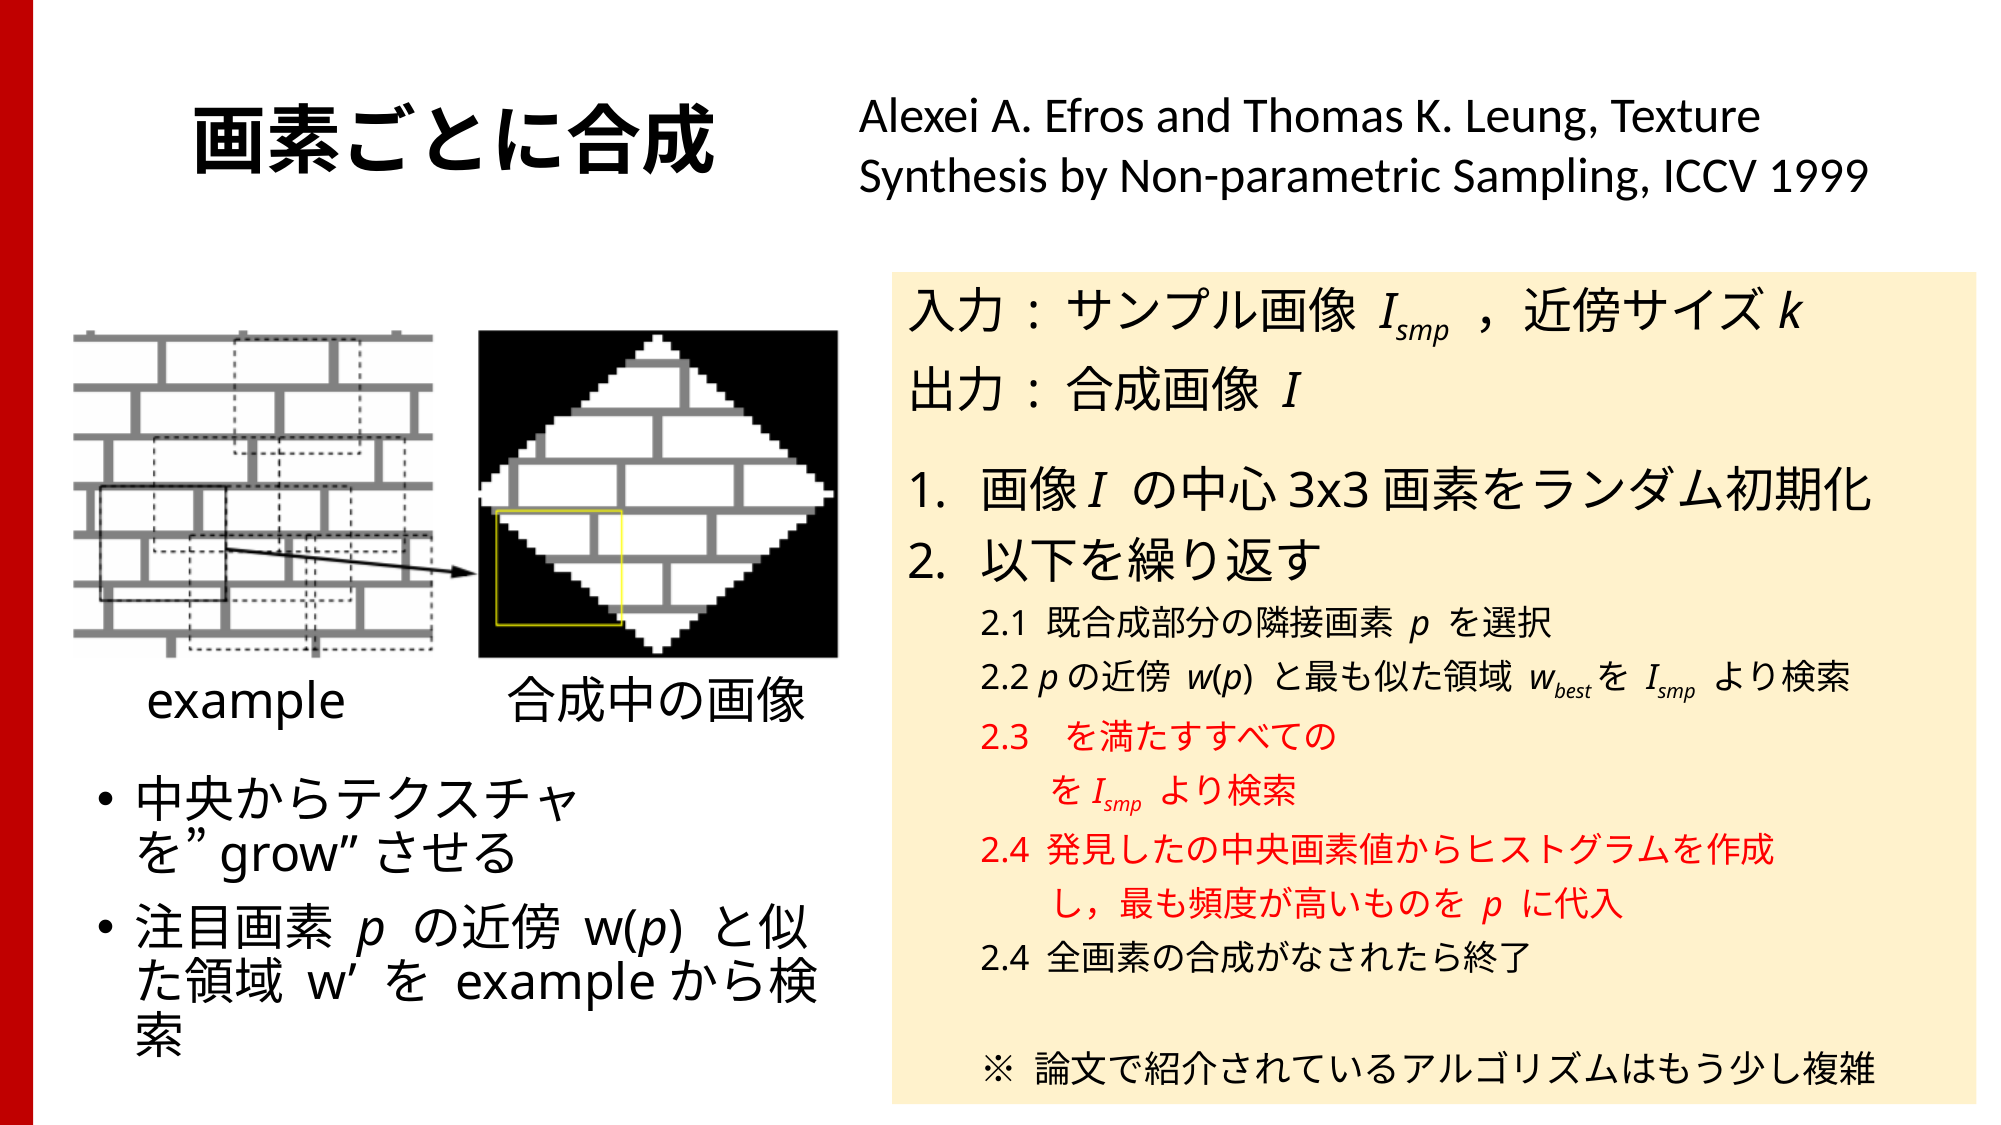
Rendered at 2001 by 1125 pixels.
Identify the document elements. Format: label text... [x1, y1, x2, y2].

picture [45, 312, 845, 665]
text_box example [131, 665, 362, 736]
text_box Alexei A. Efros and Thomas K. Leung, Texture Synthesis by Non-parametric Sampling, ICCV 1999 [844, 75, 1967, 211]
text_box 画素ごとに合成 [84, 83, 824, 204]
text_box 合成中の画像 [492, 665, 822, 736]
text_box 中央からテクスチャを”grow”させる 注目画素 p の近傍 w(p) と似た領域 w’ を exampleから検索 [81, 766, 864, 1085]
